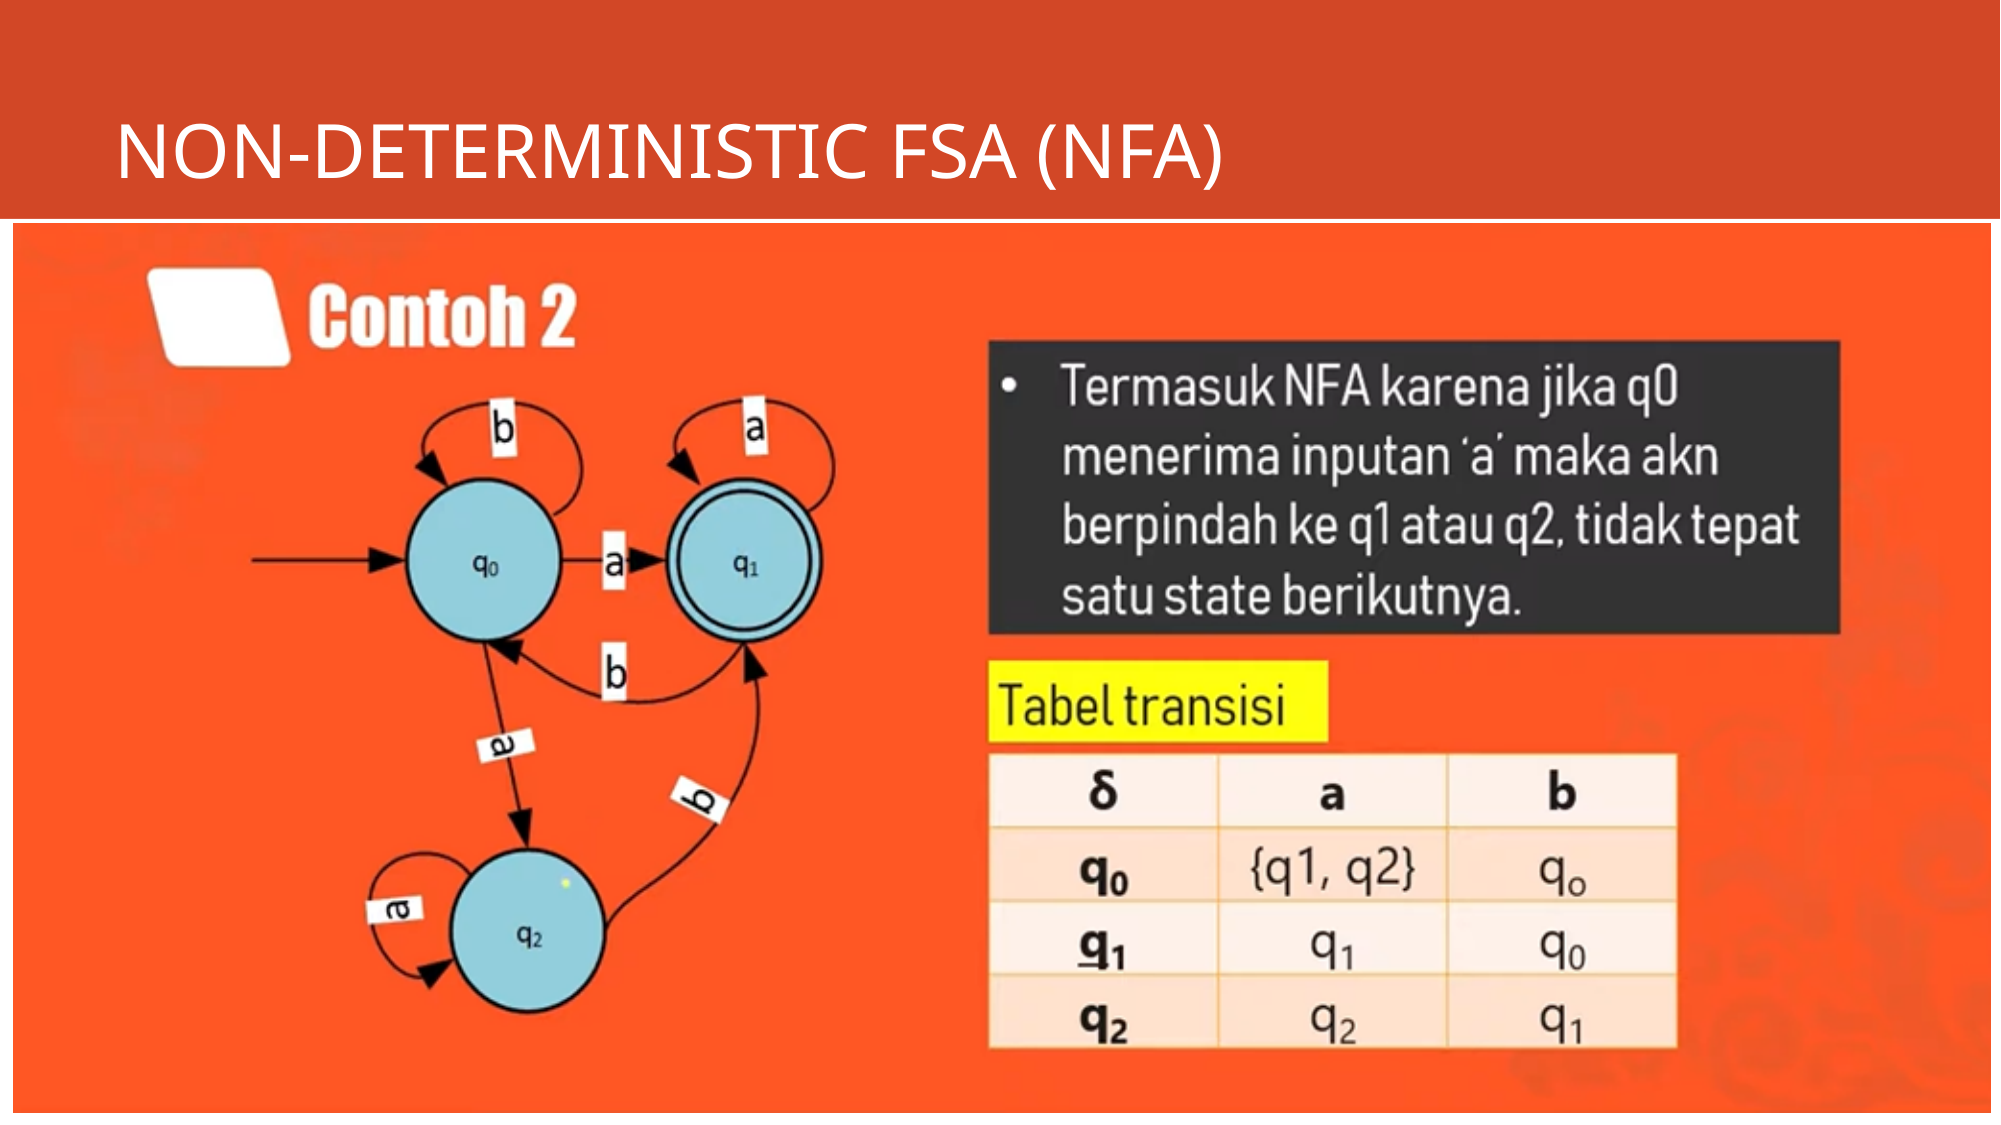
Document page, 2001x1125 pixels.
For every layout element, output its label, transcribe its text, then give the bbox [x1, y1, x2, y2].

title NON-DETERMINISTIC FSA (NFA) [99, 0, 1863, 202]
picture [13, 223, 1991, 1113]
